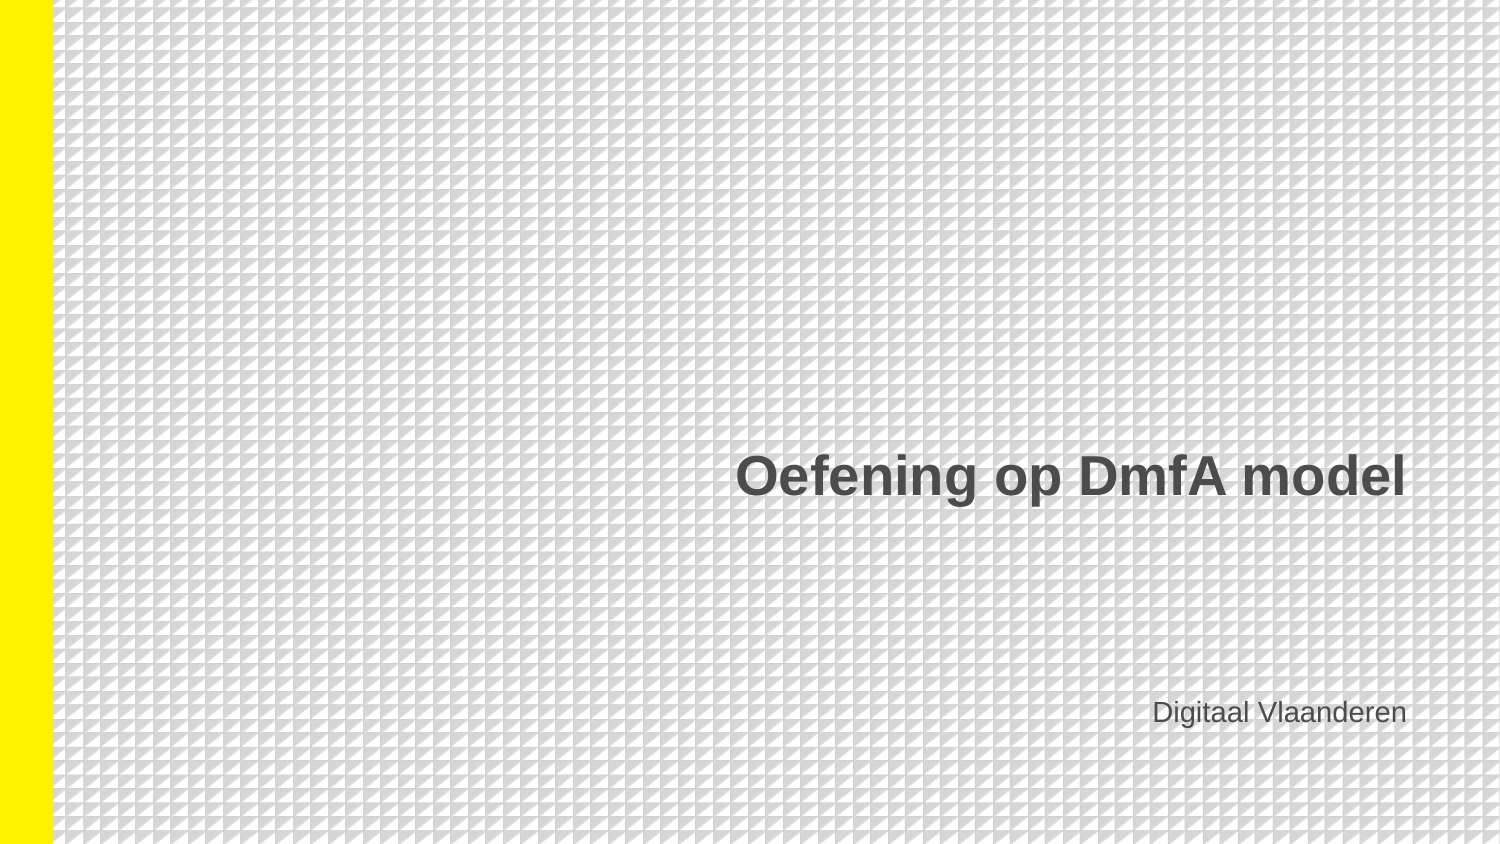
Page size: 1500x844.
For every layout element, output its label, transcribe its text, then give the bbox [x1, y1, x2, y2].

text_box [0, 0, 54, 844]
title Oefening op DmfA model [147, 246, 1423, 591]
picture [54, 0, 1500, 844]
subtitle Digitaal Vlaanderen [297, 631, 1423, 835]
